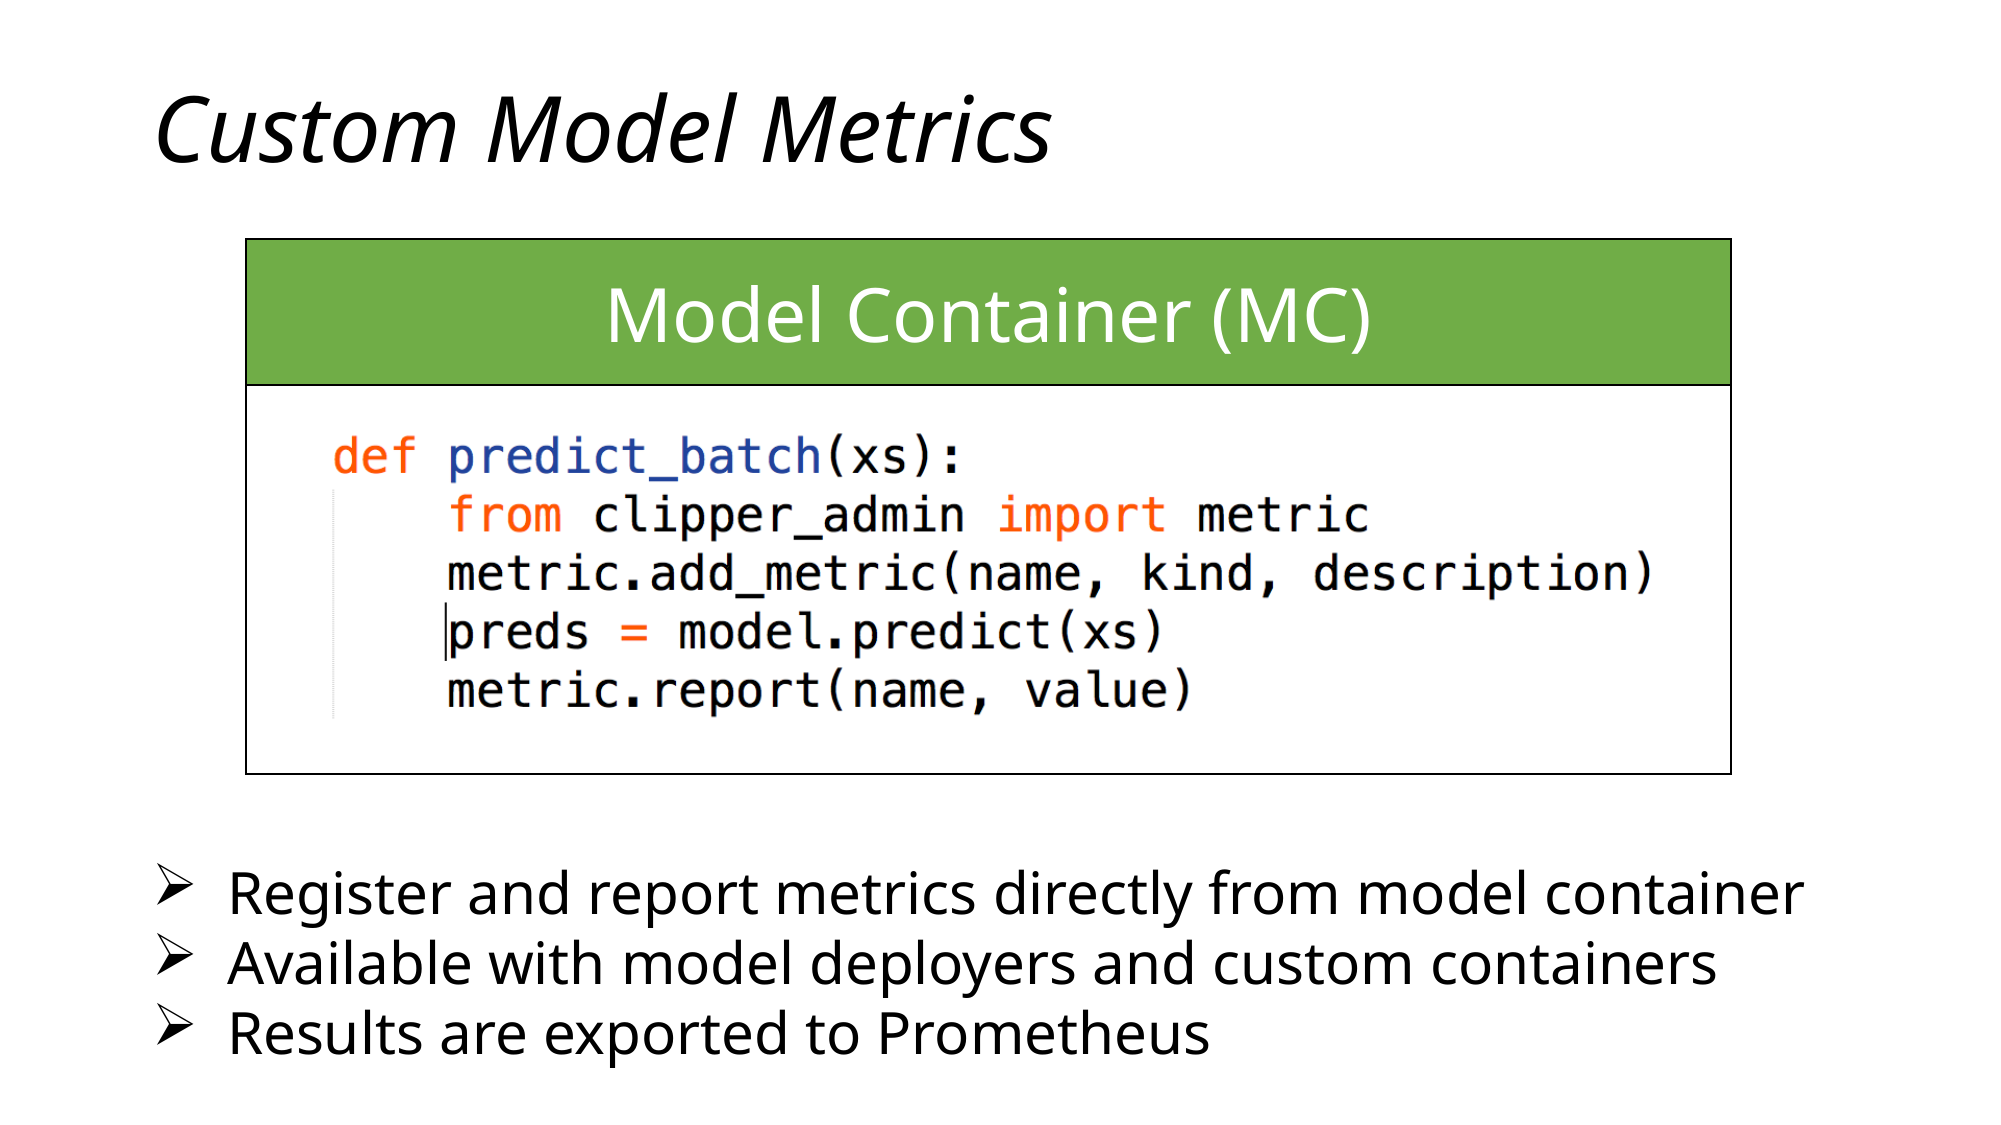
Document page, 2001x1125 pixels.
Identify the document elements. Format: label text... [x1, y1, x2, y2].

picture [326, 427, 1674, 732]
title Custom Model Metrics [137, 23, 1863, 242]
text_box Register and report metrics directly from model container Available with model deployers and custom containers Results are exported to Prometheus [137, 849, 1935, 1074]
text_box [245, 239, 1731, 774]
